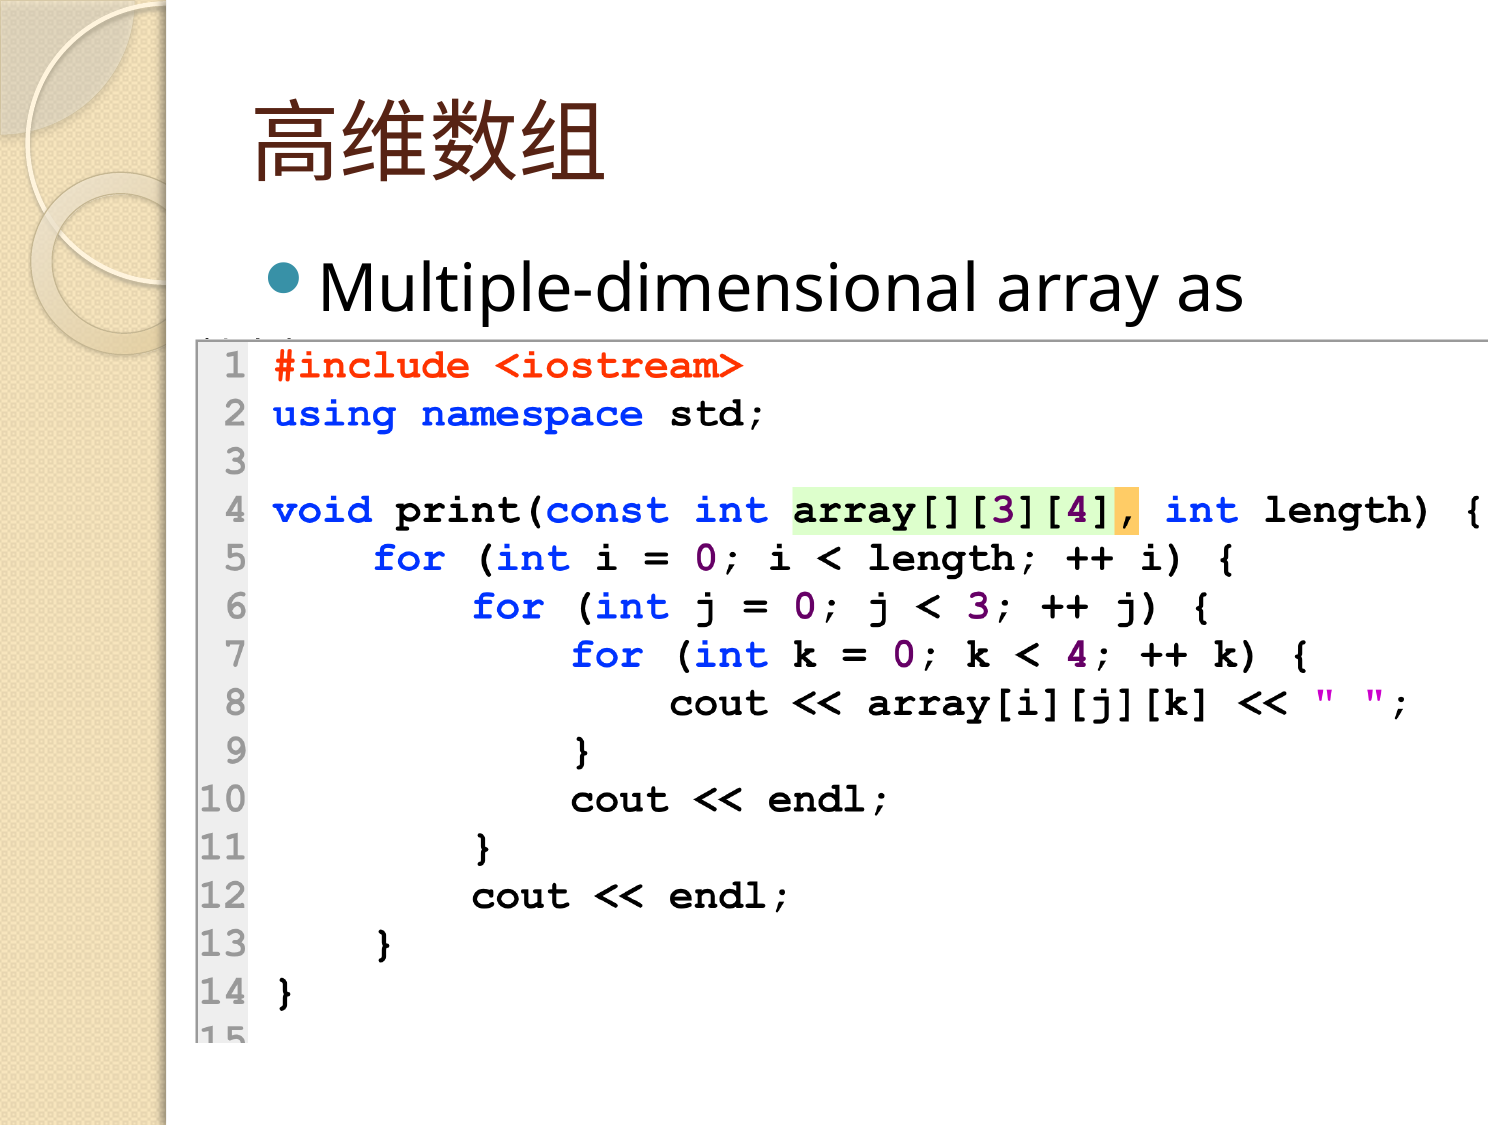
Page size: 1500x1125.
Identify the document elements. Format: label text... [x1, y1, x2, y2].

picture [194, 337, 1488, 1043]
list Multiple-dimensional array as parameter [235, 237, 1466, 335]
title 高维数组 [235, 45, 1466, 233]
